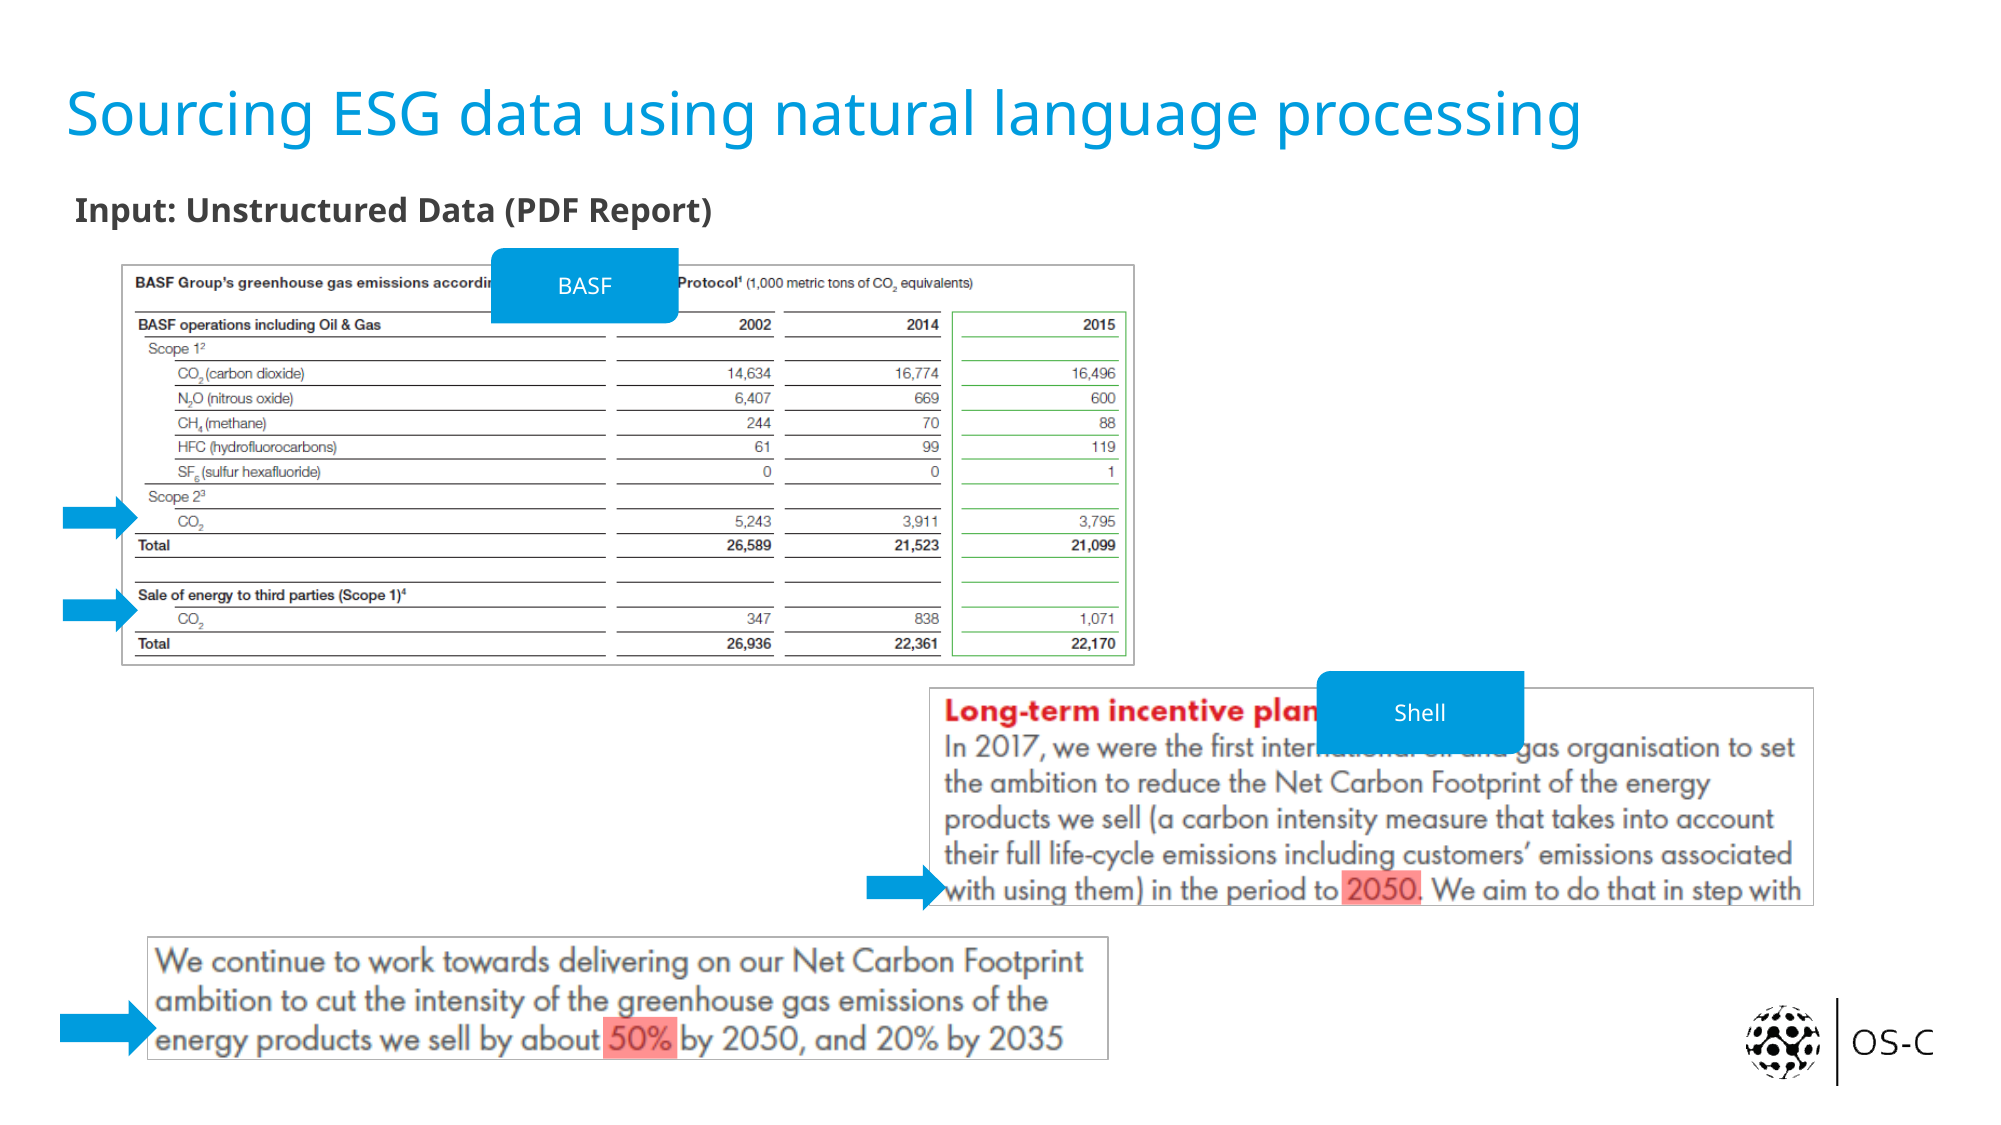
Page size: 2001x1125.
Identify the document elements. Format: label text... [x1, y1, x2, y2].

picture [1746, 998, 1933, 1086]
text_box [60, 937, 1108, 1060]
text_box Input: Unstructured Data (PDF Report) [60, 182, 1940, 237]
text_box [866, 670, 1813, 911]
title Sourcing ESG data using natural language processing [51, 39, 1960, 193]
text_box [62, 247, 1134, 665]
